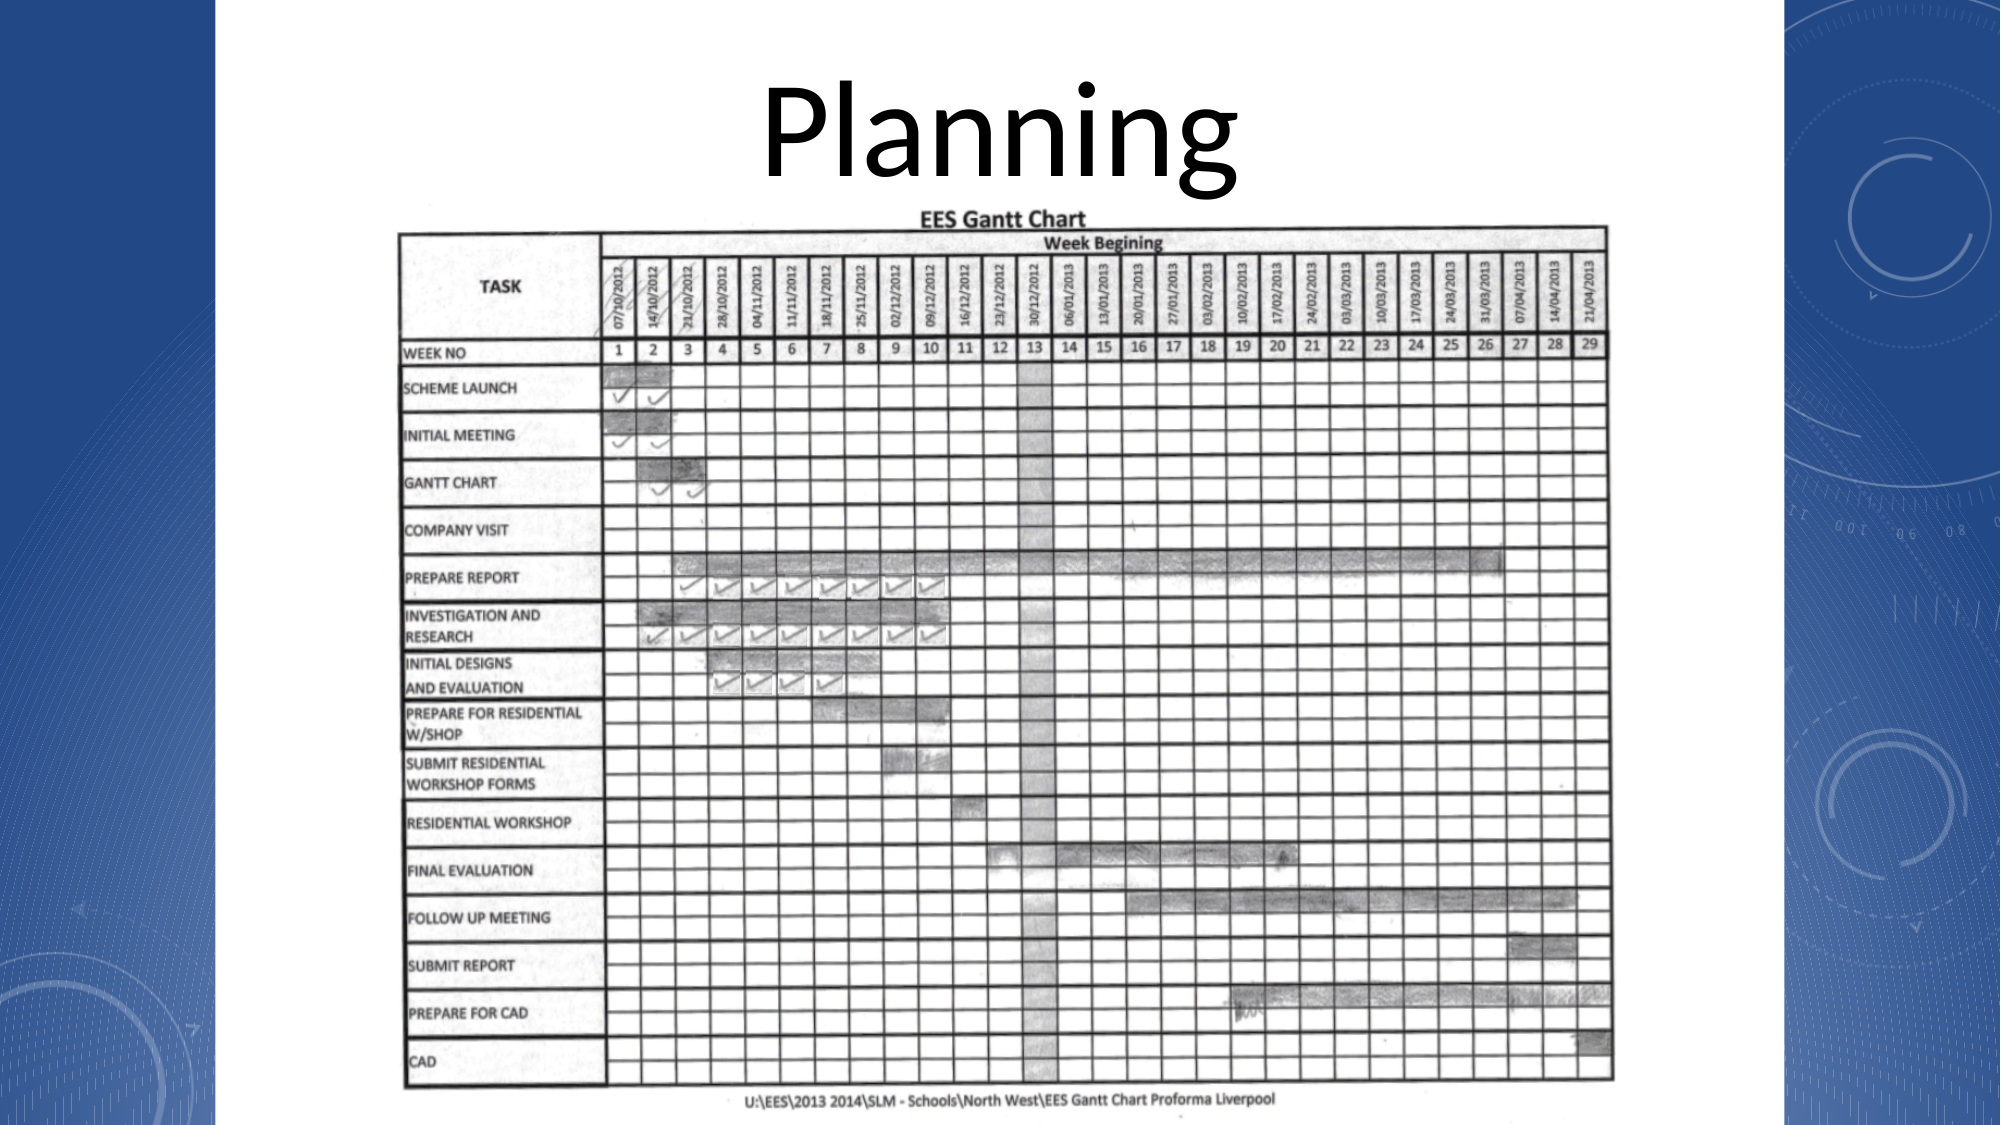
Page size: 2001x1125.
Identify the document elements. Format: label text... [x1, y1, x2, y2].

picture [1786, 0, 2000, 1125]
text_box [214, 0, 1786, 1125]
text_box Planning [378, 32, 1622, 203]
picture [372, 195, 1629, 1125]
picture [0, 0, 214, 1125]
